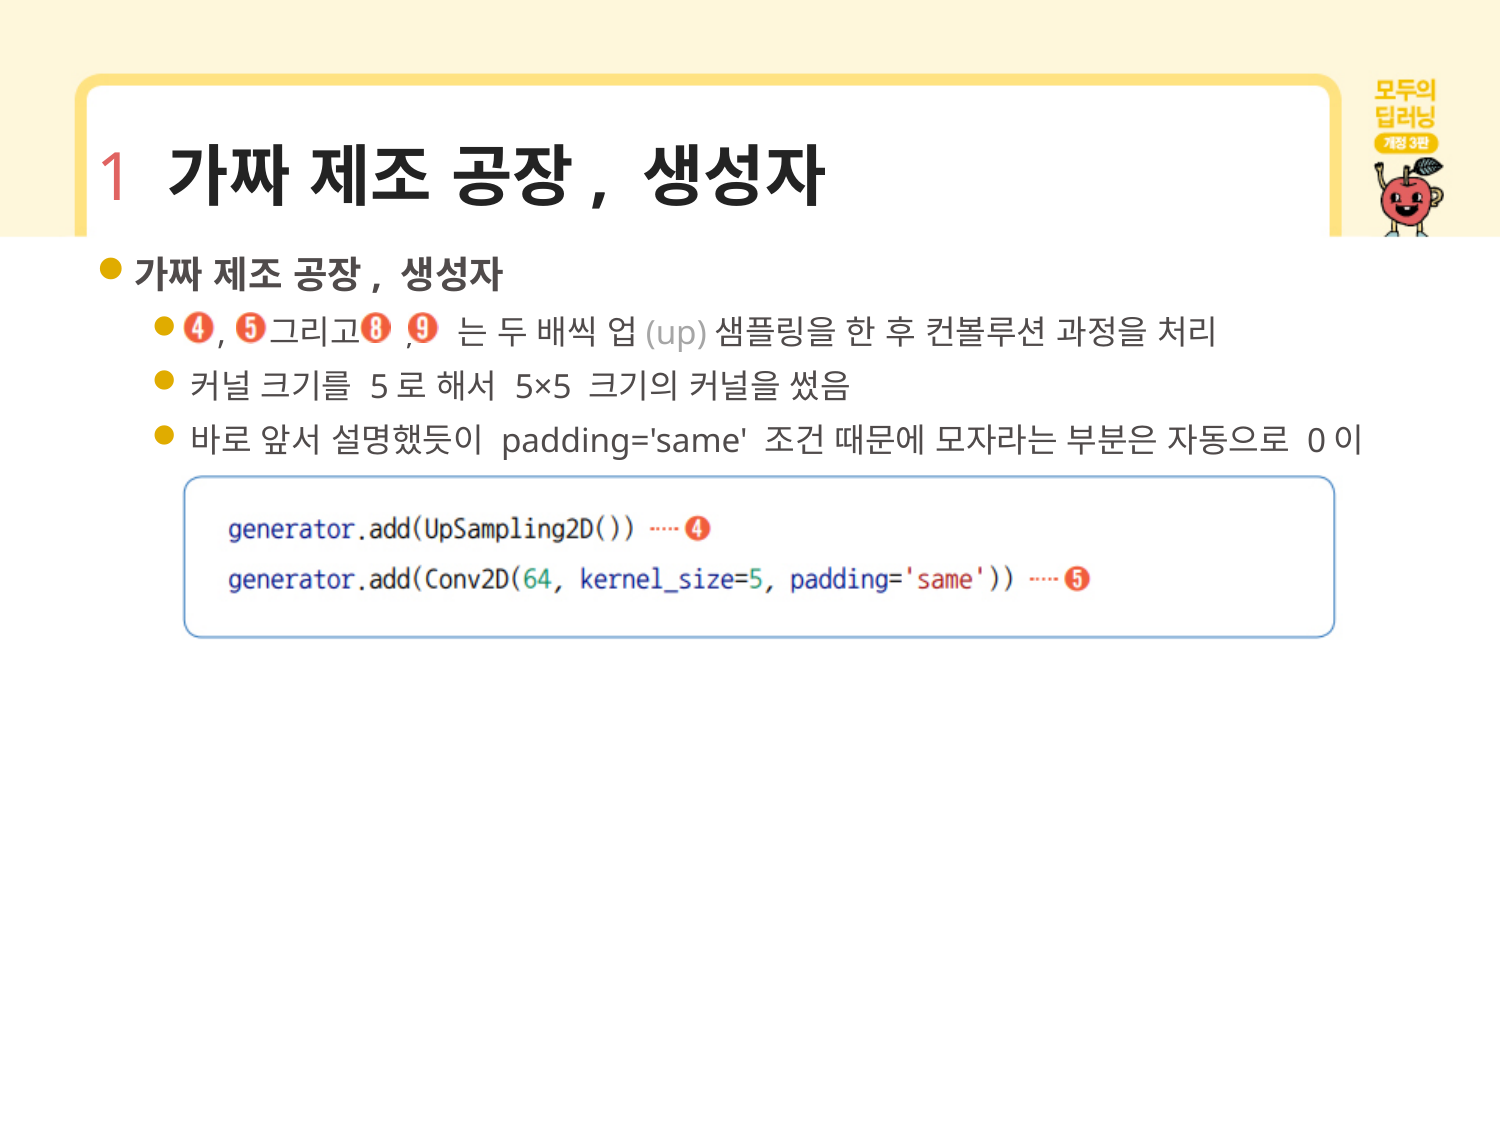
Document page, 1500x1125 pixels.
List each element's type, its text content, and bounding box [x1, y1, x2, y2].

picture [0, 0, 1500, 1125]
list 가짜 제조 공장, 생성자 , 그리고 , 는 두 배씩 업(up)샘플링을 한 후 컨볼루션 과정을 처리 커널 크기를 5로 해서 5×5 크기의 커널을 썼음 바로 앞서 설명했듯이 padding='same' 조건 때문에 모자라는 부분은 자동으로 0이 채워짐 [81, 239, 1412, 1054]
title 1 가짜 제조 공장, 생성자 [81, 90, 1412, 222]
